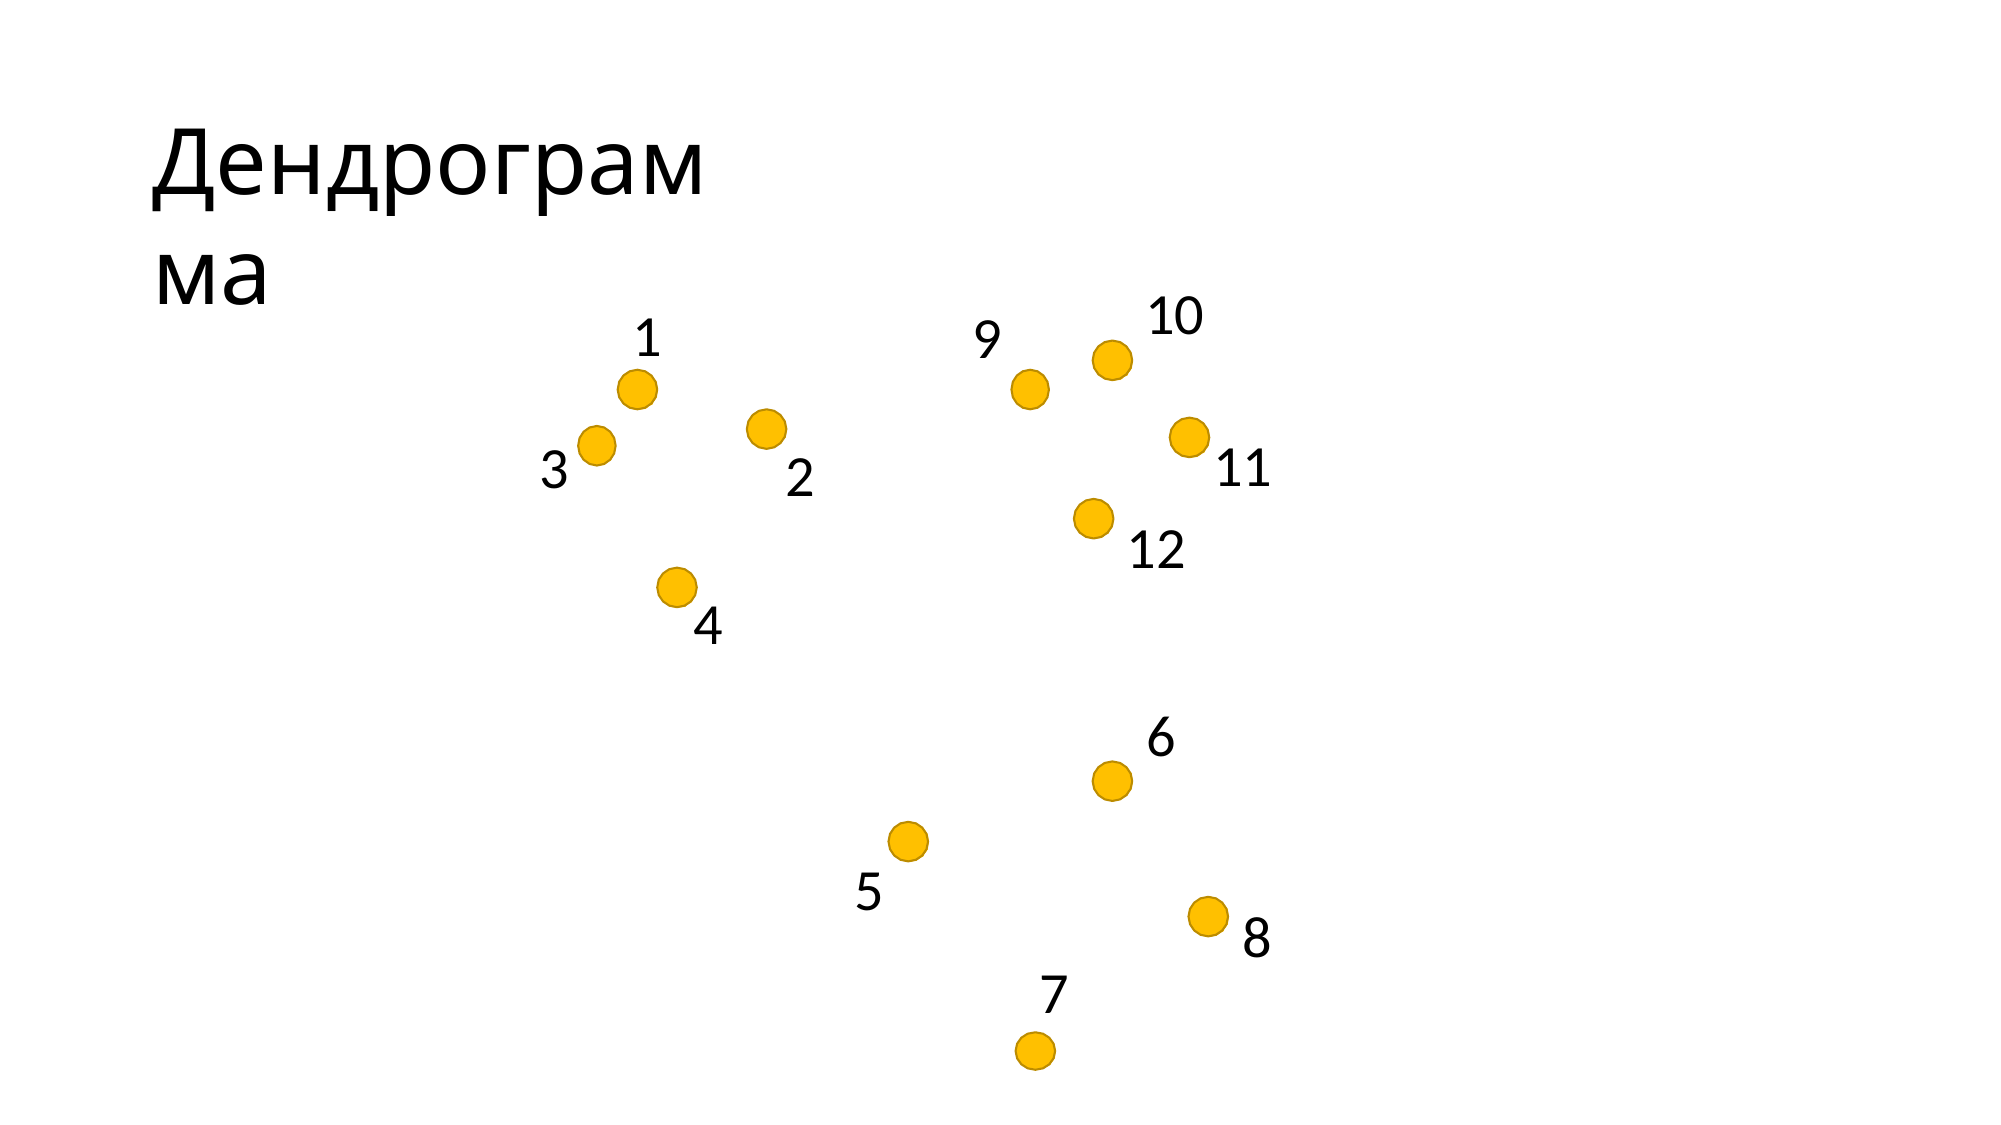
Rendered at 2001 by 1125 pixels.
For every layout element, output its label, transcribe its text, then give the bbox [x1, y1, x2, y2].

text_box 1 [630, 296, 664, 369]
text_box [576, 424, 617, 467]
text_box 4 [691, 584, 726, 657]
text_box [1014, 1030, 1057, 1071]
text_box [655, 566, 699, 609]
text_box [1010, 368, 1051, 411]
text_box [1168, 416, 1211, 459]
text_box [1091, 760, 1134, 803]
text_box 9 [970, 298, 1005, 371]
text_box 10 [1143, 274, 1206, 347]
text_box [887, 820, 930, 863]
text_box 12 [1124, 508, 1188, 581]
text_box 5 [852, 849, 887, 922]
text_box 8 [1240, 896, 1274, 969]
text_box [1091, 339, 1134, 382]
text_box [1187, 895, 1230, 938]
title Дендрограмма [150, 100, 740, 323]
text_box 11 [1211, 426, 1274, 499]
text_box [745, 407, 788, 451]
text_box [616, 368, 659, 411]
text_box 7 [1037, 953, 1072, 1026]
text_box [1072, 497, 1115, 540]
text_box 3 [537, 428, 571, 501]
text_box 6 [1144, 695, 1179, 768]
text_box 2 [783, 436, 818, 509]
